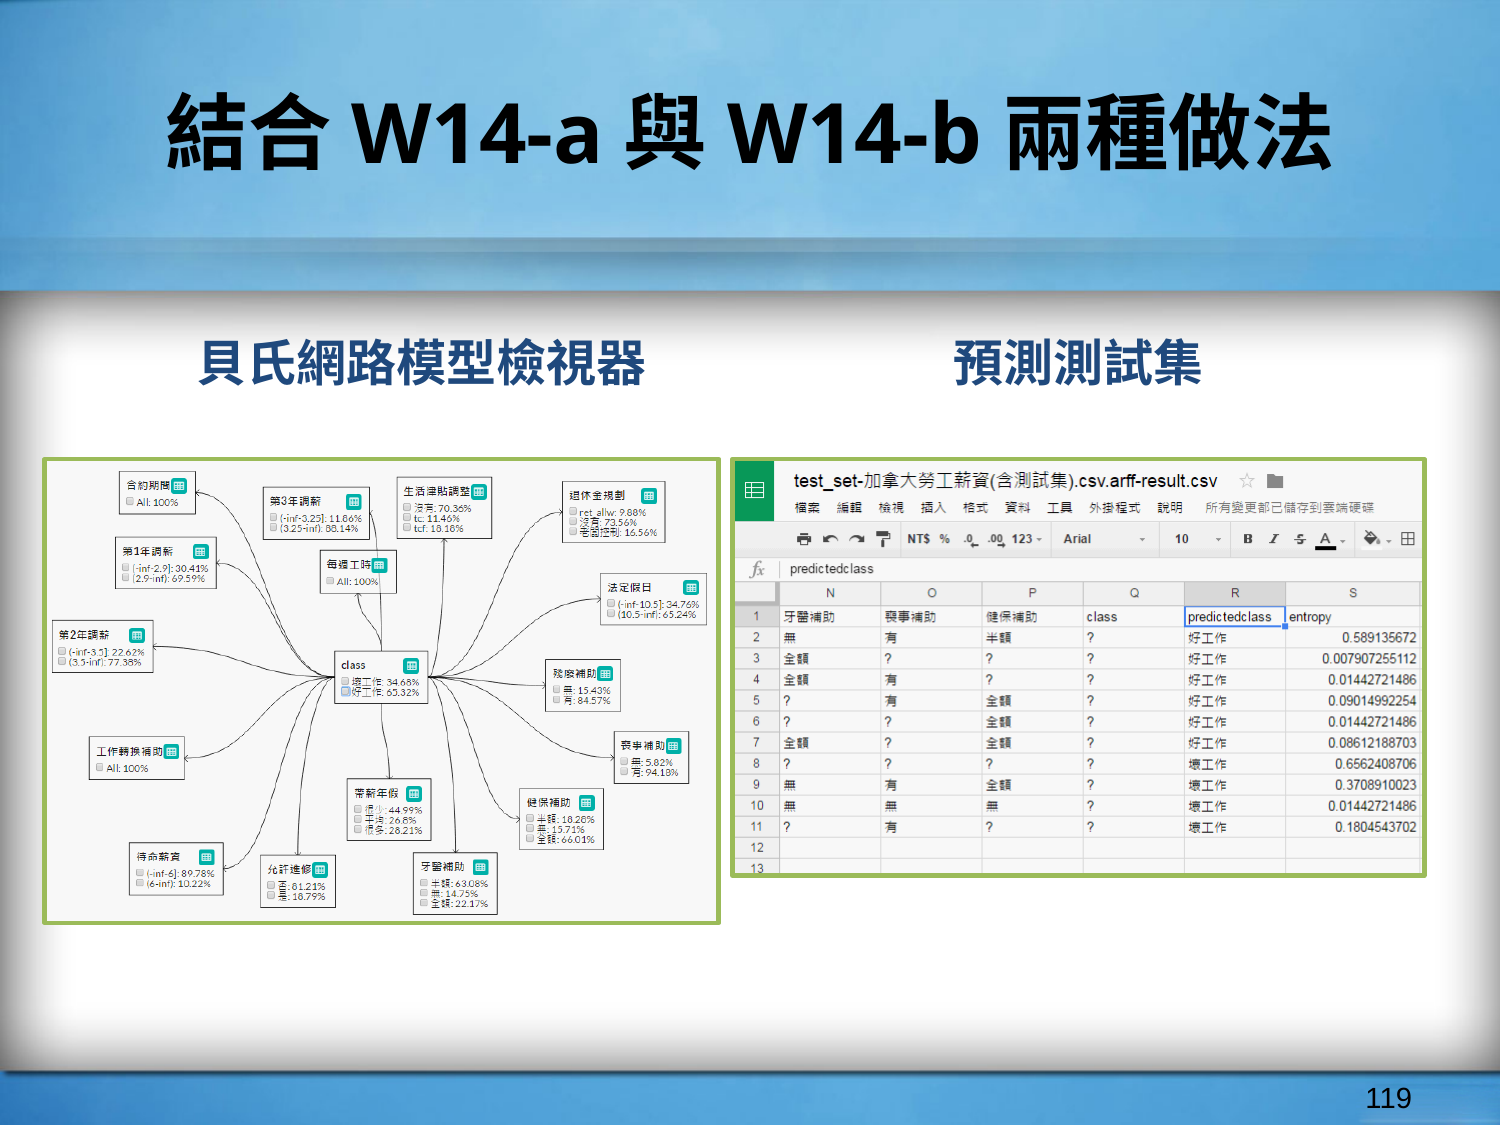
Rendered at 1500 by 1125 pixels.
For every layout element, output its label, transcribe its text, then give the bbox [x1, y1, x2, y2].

subtitle 貝氏網路模型檢視器 [103, 307, 740, 403]
picture [0, 0, 1500, 1125]
subtitle 預測測試集 [759, 307, 1397, 403]
title 結合W14-a與W14-b兩種做法 [78, 27, 1422, 232]
slide_number ‹#› [1350, 1074, 1488, 1118]
